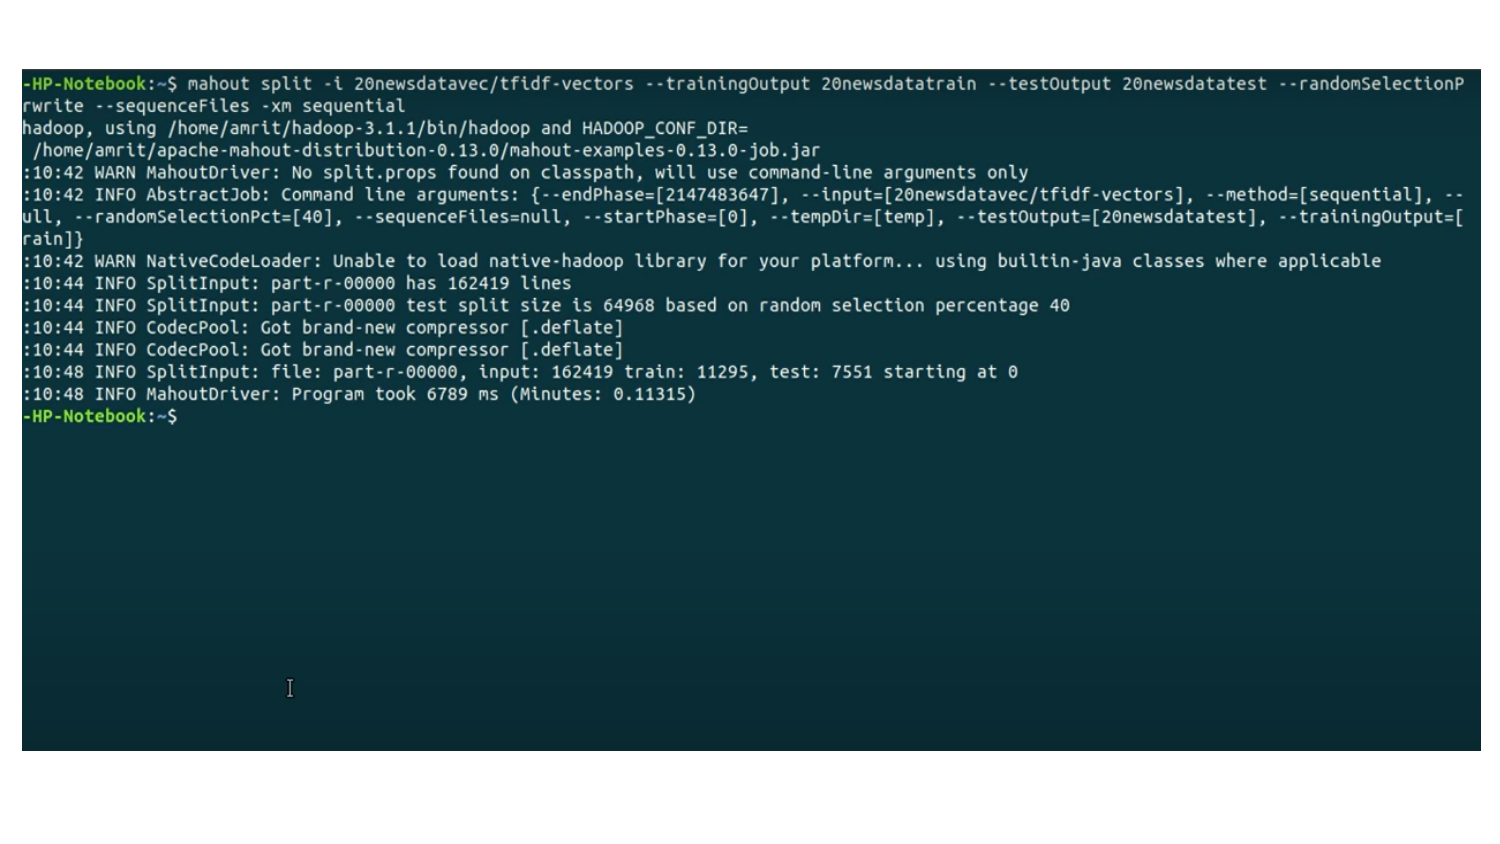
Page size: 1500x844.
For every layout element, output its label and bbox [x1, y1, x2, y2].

picture [22, 69, 1482, 751]
